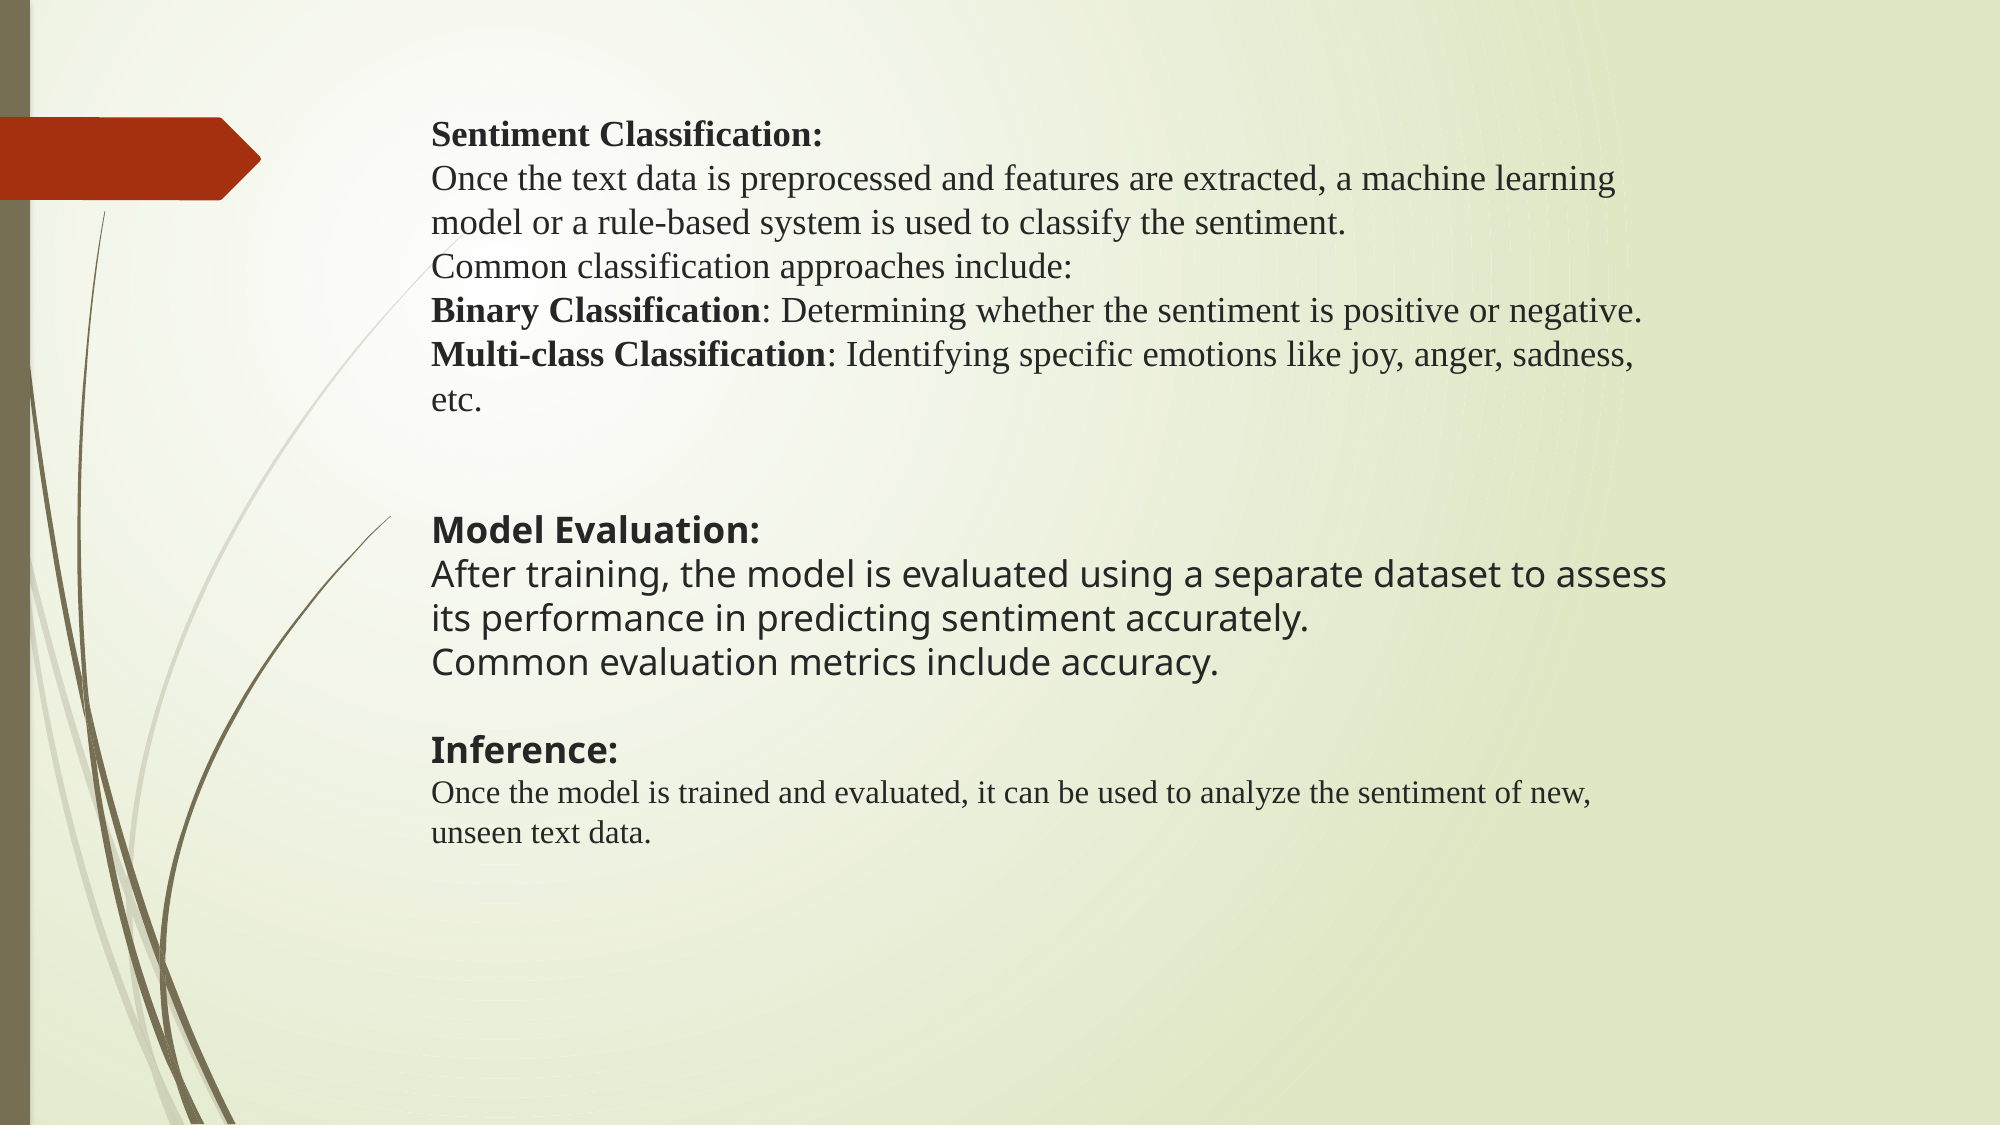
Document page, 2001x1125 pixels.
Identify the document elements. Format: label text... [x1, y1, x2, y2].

title Sentiment Classification: Once the text data is preprocessed and features are extracted, a machine learning model or a rule-based system is used to classify the sentiment. Common classification approaches include: Binary Classification: Determining whether the sentiment is positive or negative. Multi-class Classification: Identifying specific emotions like joy, anger, sadness, etc. Model Evaluation: After training, the model is evaluated using a separate dataset to assess its performance in predicting sentiment accurately. Common evaluation metrics include accuracy. Inference: Once the model is trained and evaluated, it can be used to analyze the sentiment of new, unseen text data. [416, 102, 1699, 1096]
